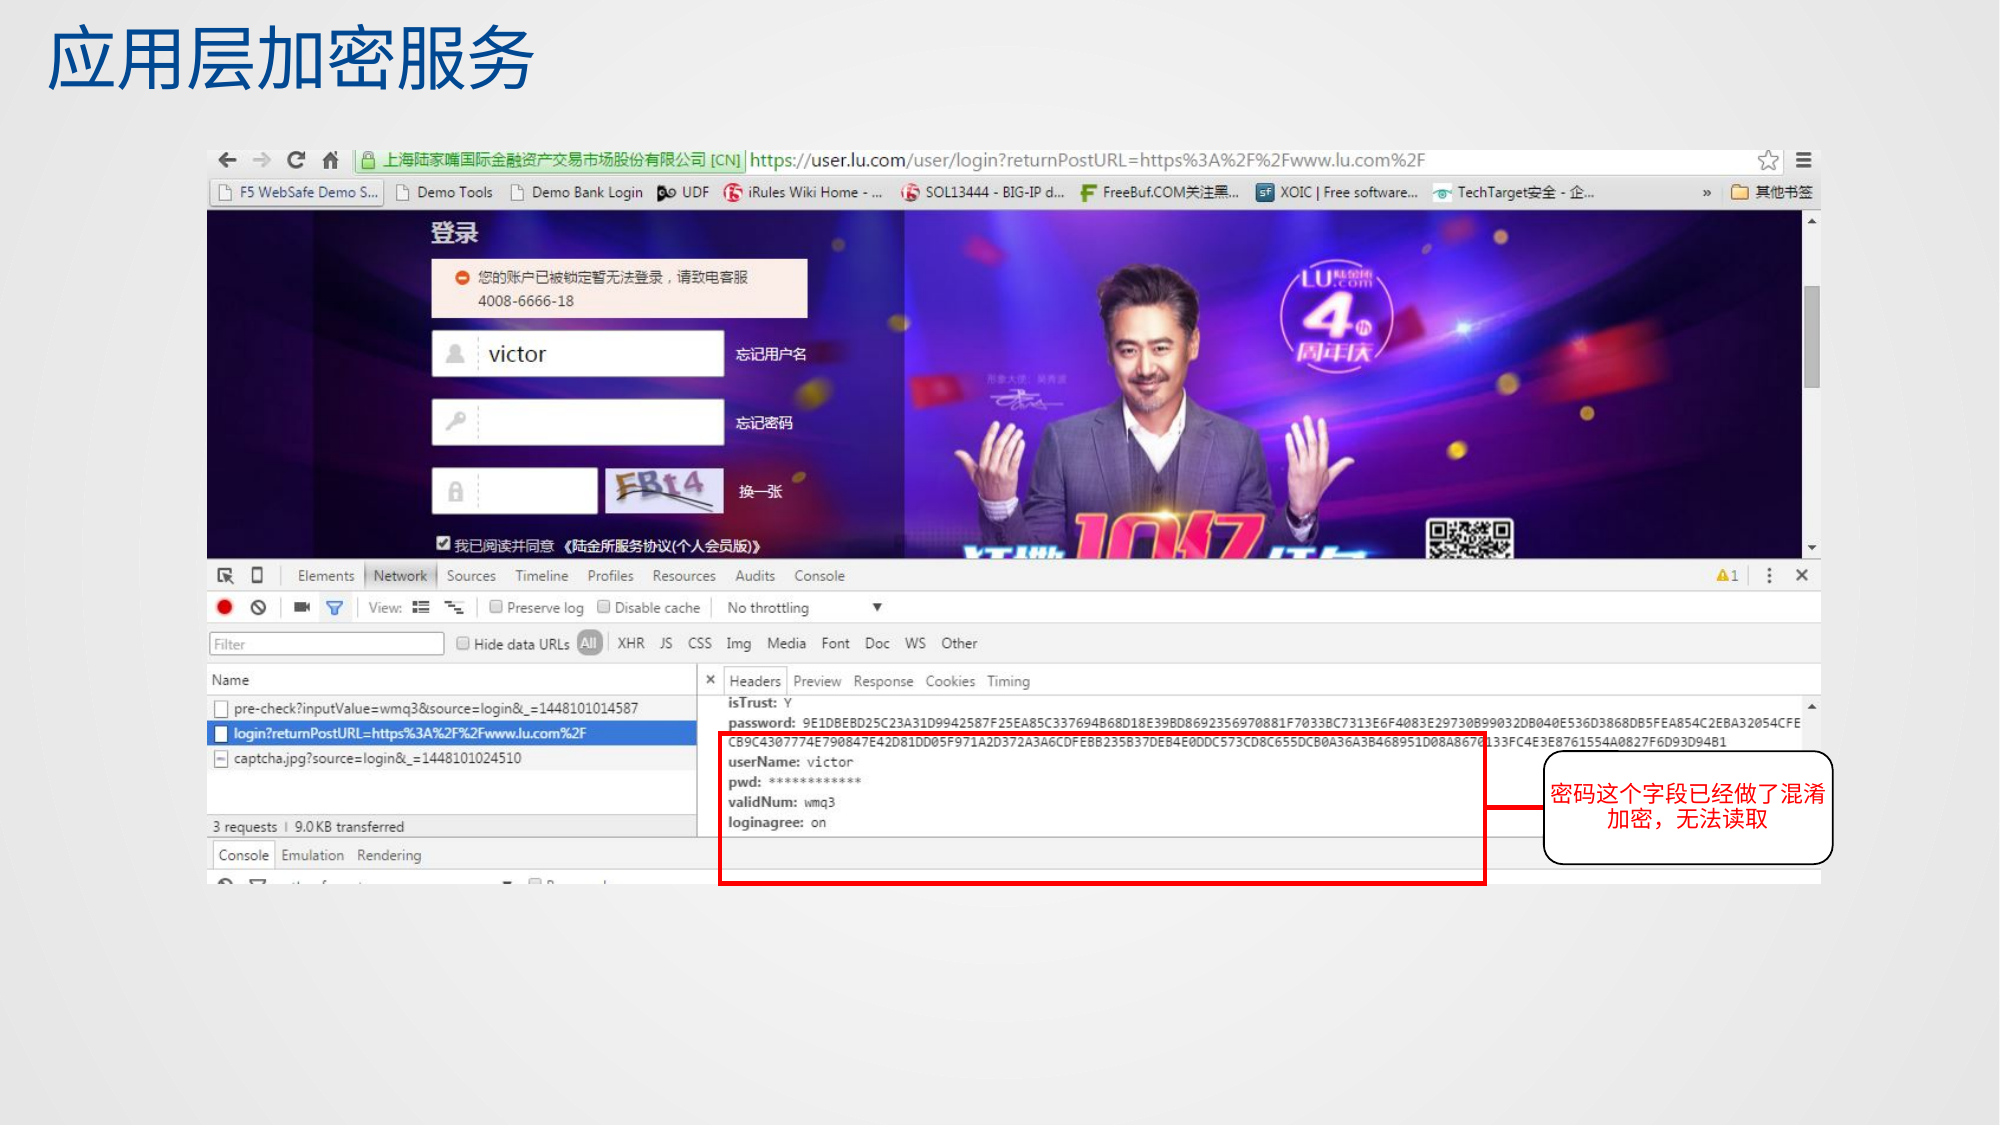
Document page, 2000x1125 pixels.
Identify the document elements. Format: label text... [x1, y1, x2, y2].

picture [207, 150, 1821, 884]
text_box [719, 733, 1833, 884]
title 应用层加密服务 [46, 29, 1846, 218]
